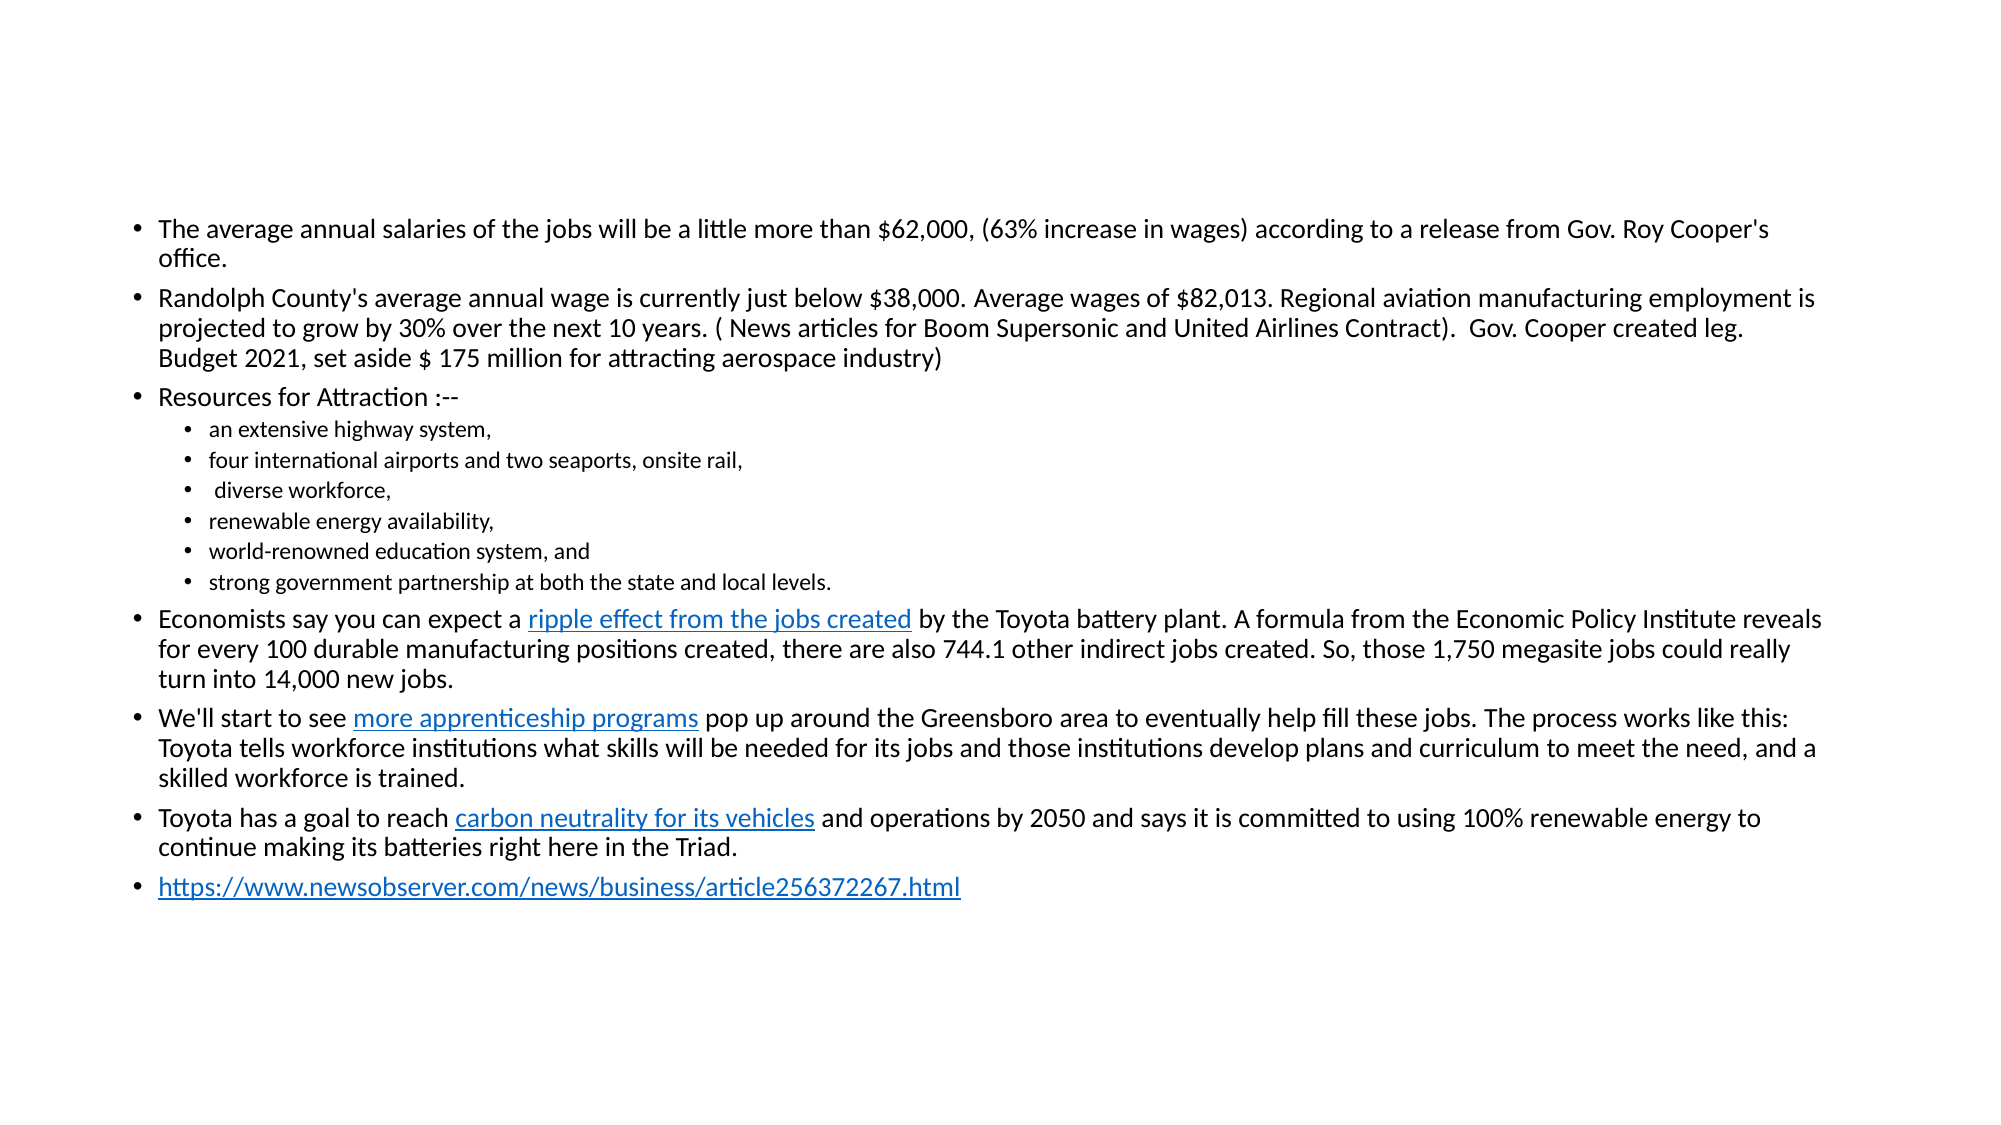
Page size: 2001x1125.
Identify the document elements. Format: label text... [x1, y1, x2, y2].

list The average annual salaries of the jobs will be a little more than $62,000, (63% increase in wages) according to a release from Gov. Roy Cooper's office. Randolph County's average annual wage is currently just below $38,000. Average wages of $82,013. Regional aviation manufacturing employment is projected to grow by 30% over the next 10 years. ( News articles for Boom Supersonic and United Airlines Contract). Gov. Cooper created leg. Budget 2021, set aside $ 175 million for attracting aerospace industry) Resources for Attraction :-- an extensive highway system, four international airports and two seaports, onsite rail, diverse workforce, renewable energy availability, world-renowned education system, and strong government partnership at both the state and local levels. Economists say you can expect a ripple effect from the jobs created by the Toyota battery plant. A formula from the Economic Policy Institute reveals for every 100 durable manufacturing positions created, there are also 744.1 other indirect jobs created. So, those 1,750 megasite jobs could really turn into 14,000 new jobs. We'll start to see more apprenticeship programs pop up around the Greensboro area to eventually help fill these jobs. The process works like this: Toyota tells workforce institutions what skills will be needed for its jobs and those institutions develop plans and curriculum to meet the need, and a skilled workforce is trained. Toyota has a goal to reach carbon neutrality for its vehicles and operations by 2050 and says it is committed to using 100% renewable energy to continue making its batteries right here in the Triad. https://www.newsobserver.com/news/business/article256372267.html [117, 206, 1843, 921]
